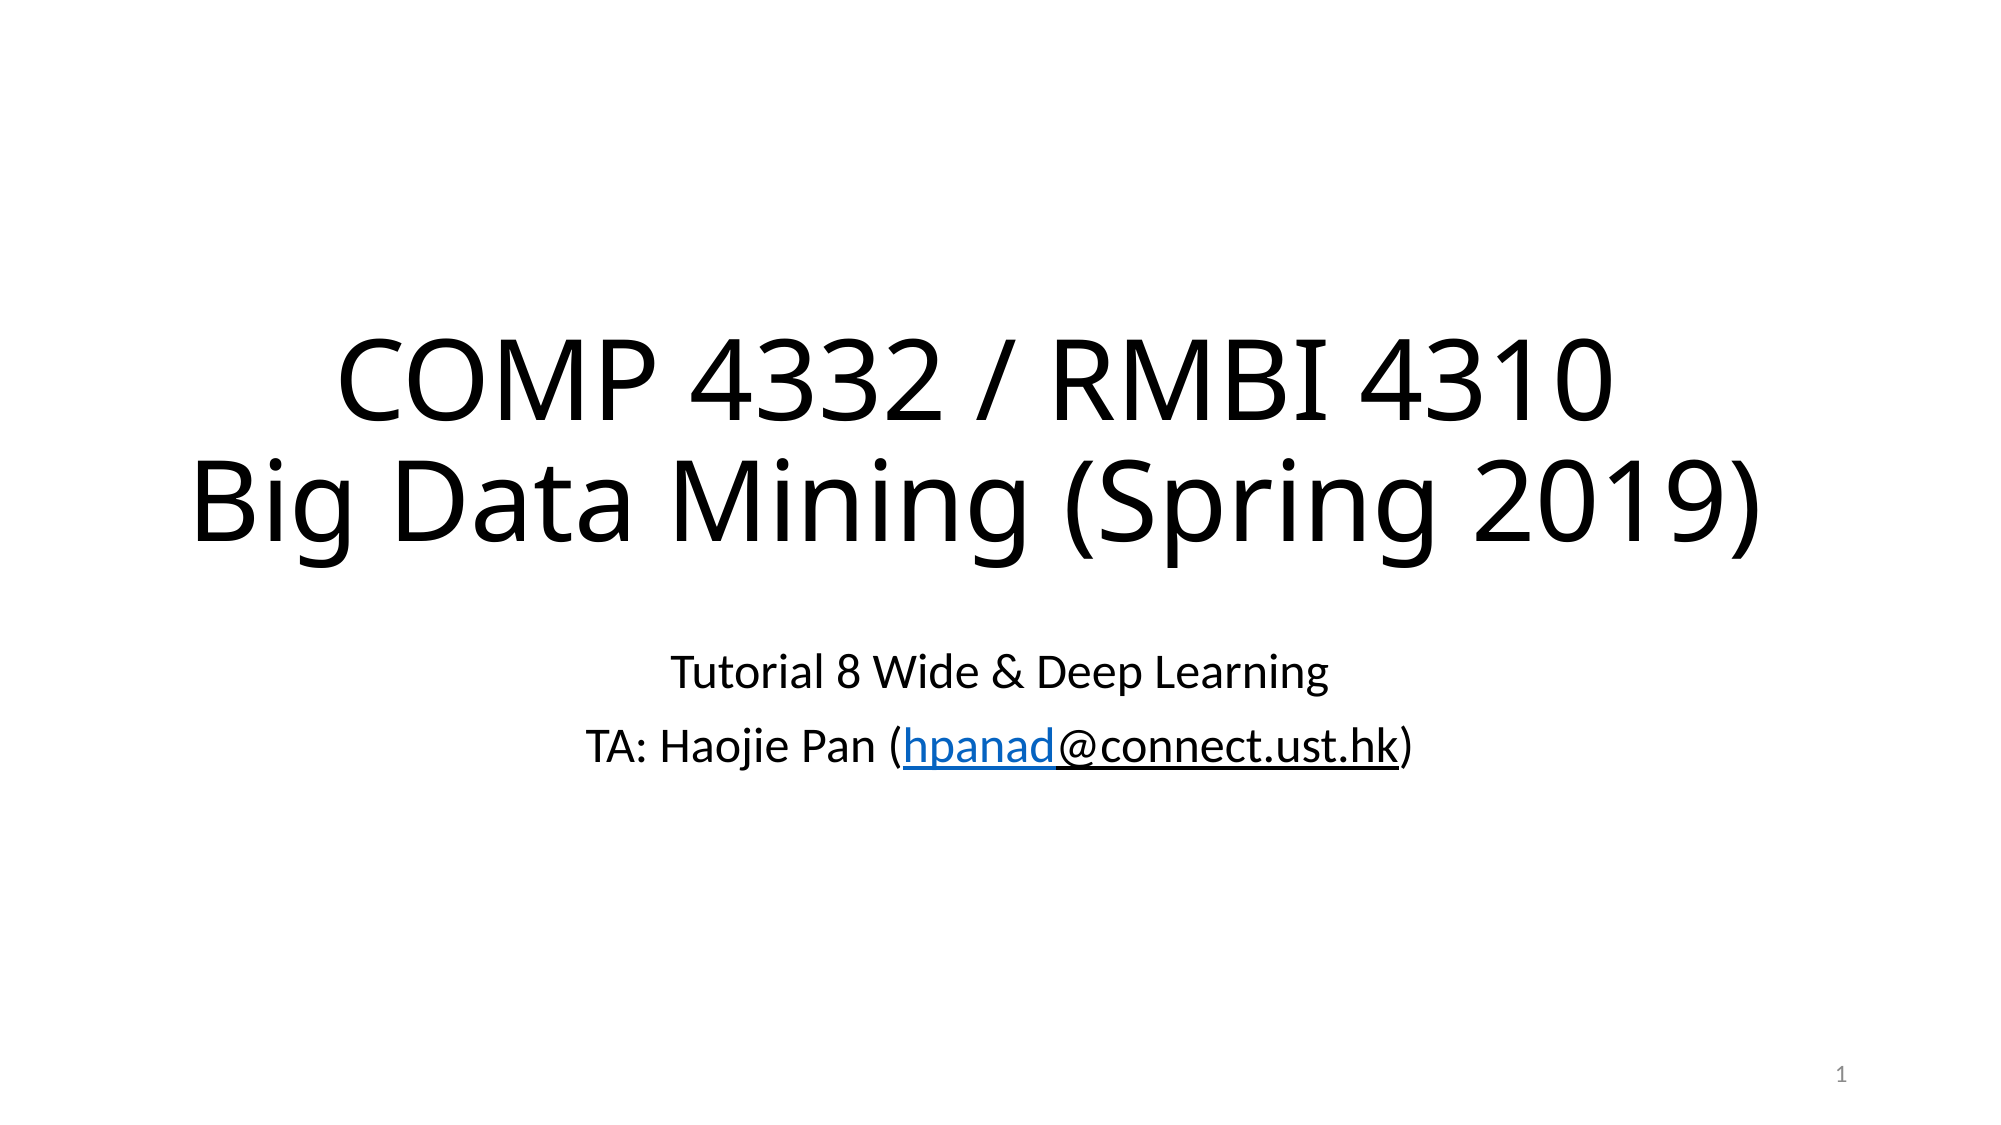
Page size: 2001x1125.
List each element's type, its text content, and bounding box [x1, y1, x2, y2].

subtitle Tutorial 8 Wide & Deep Learning TA: Haojie Pan (hpanad@connect.ust.hk) [249, 637, 1750, 925]
title COMP 4332 / RMBI 4310 Big Data Mining (Spring 2019) [63, 251, 1889, 574]
slide_number 1 [1412, 1042, 1863, 1103]
